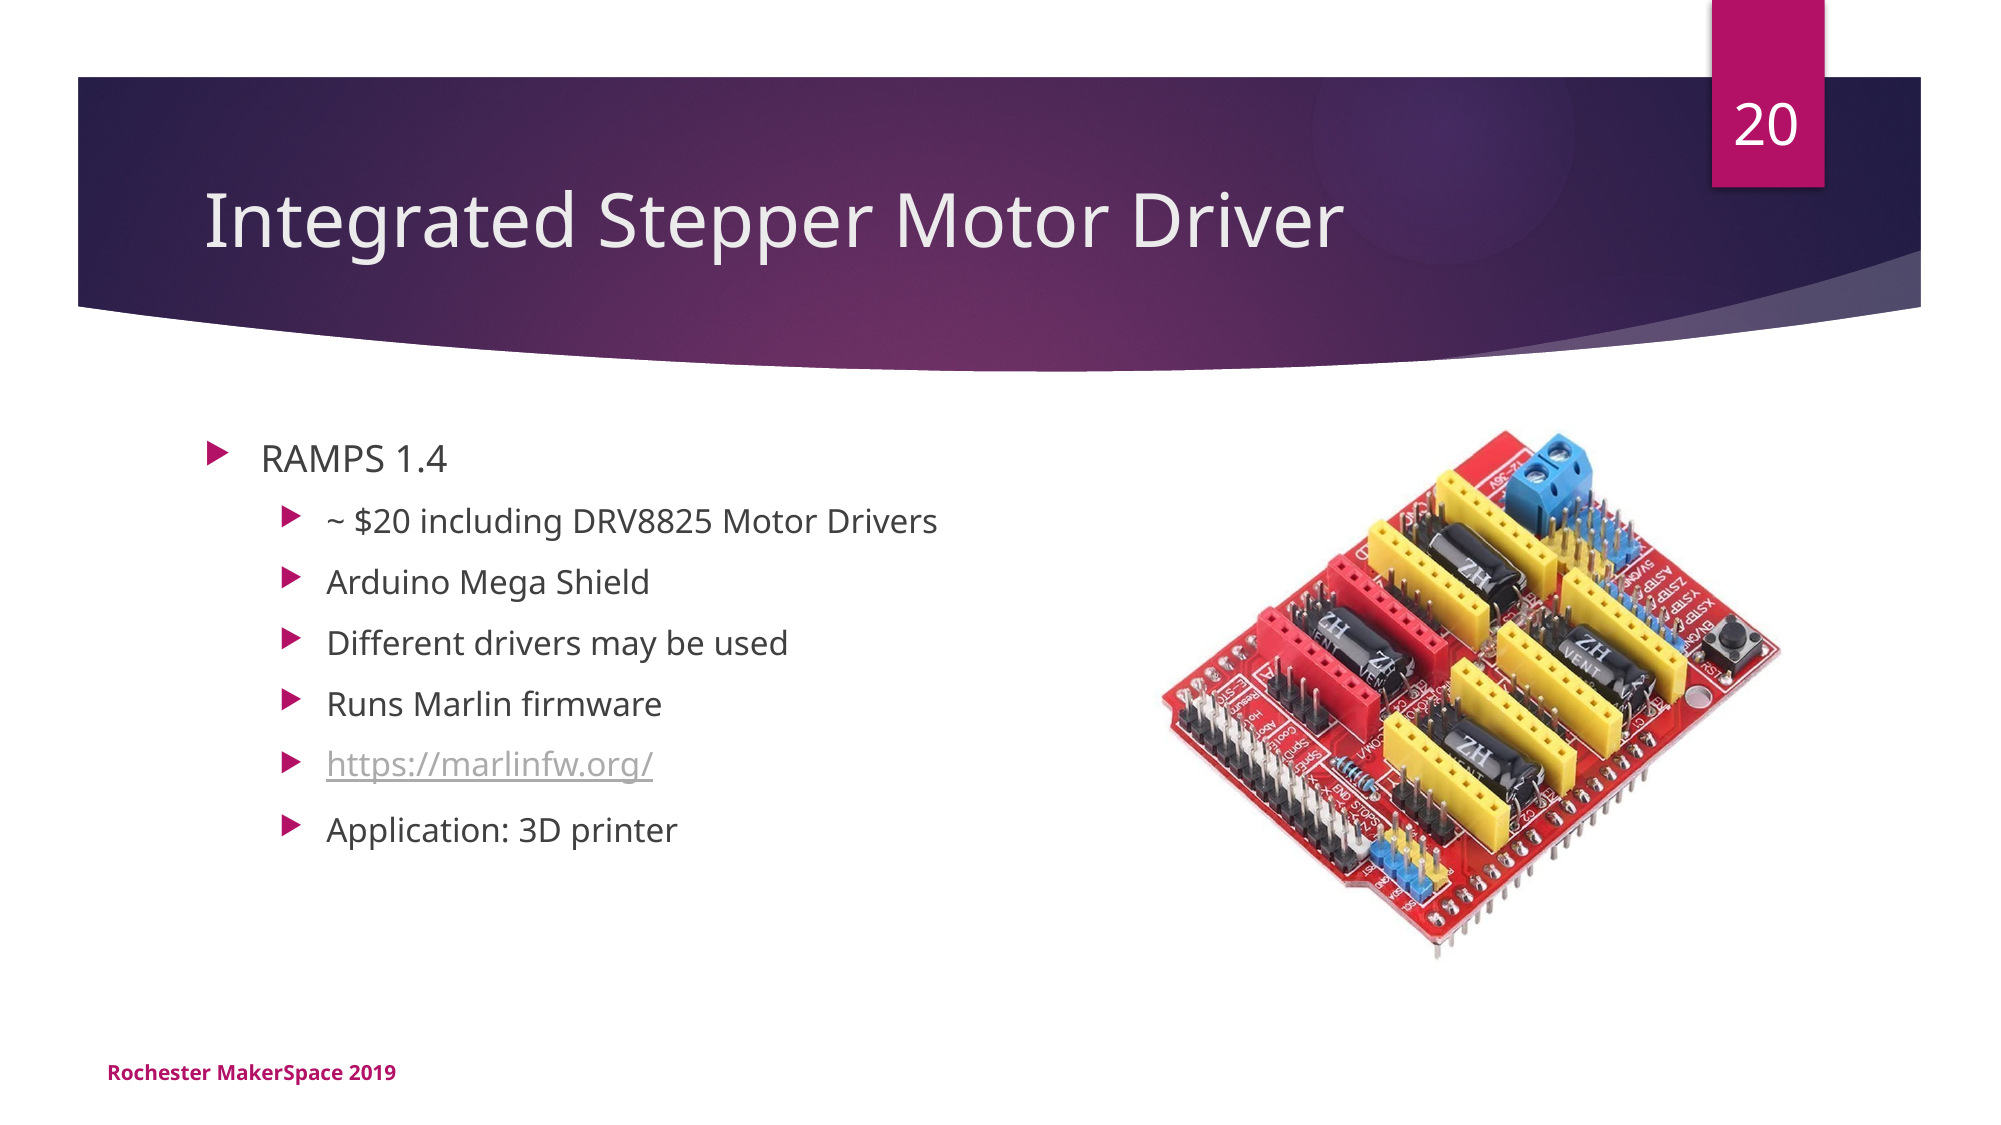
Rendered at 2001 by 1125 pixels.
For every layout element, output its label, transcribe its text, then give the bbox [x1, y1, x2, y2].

footer Rochester MakerSpace 2019 [92, 1048, 726, 1099]
picture [1153, 426, 1784, 964]
list RAMPS 1.4 ~ $20 including DRV8825 Motor Drivers Arduino Mega Shield Different drivers may be used Runs Marlin firmware https://marlinfw.org/ Application: 3D printer [189, 427, 975, 988]
slide_number 20 [1698, 48, 1836, 175]
title Integrated Stepper Motor Driver [189, 159, 1627, 276]
